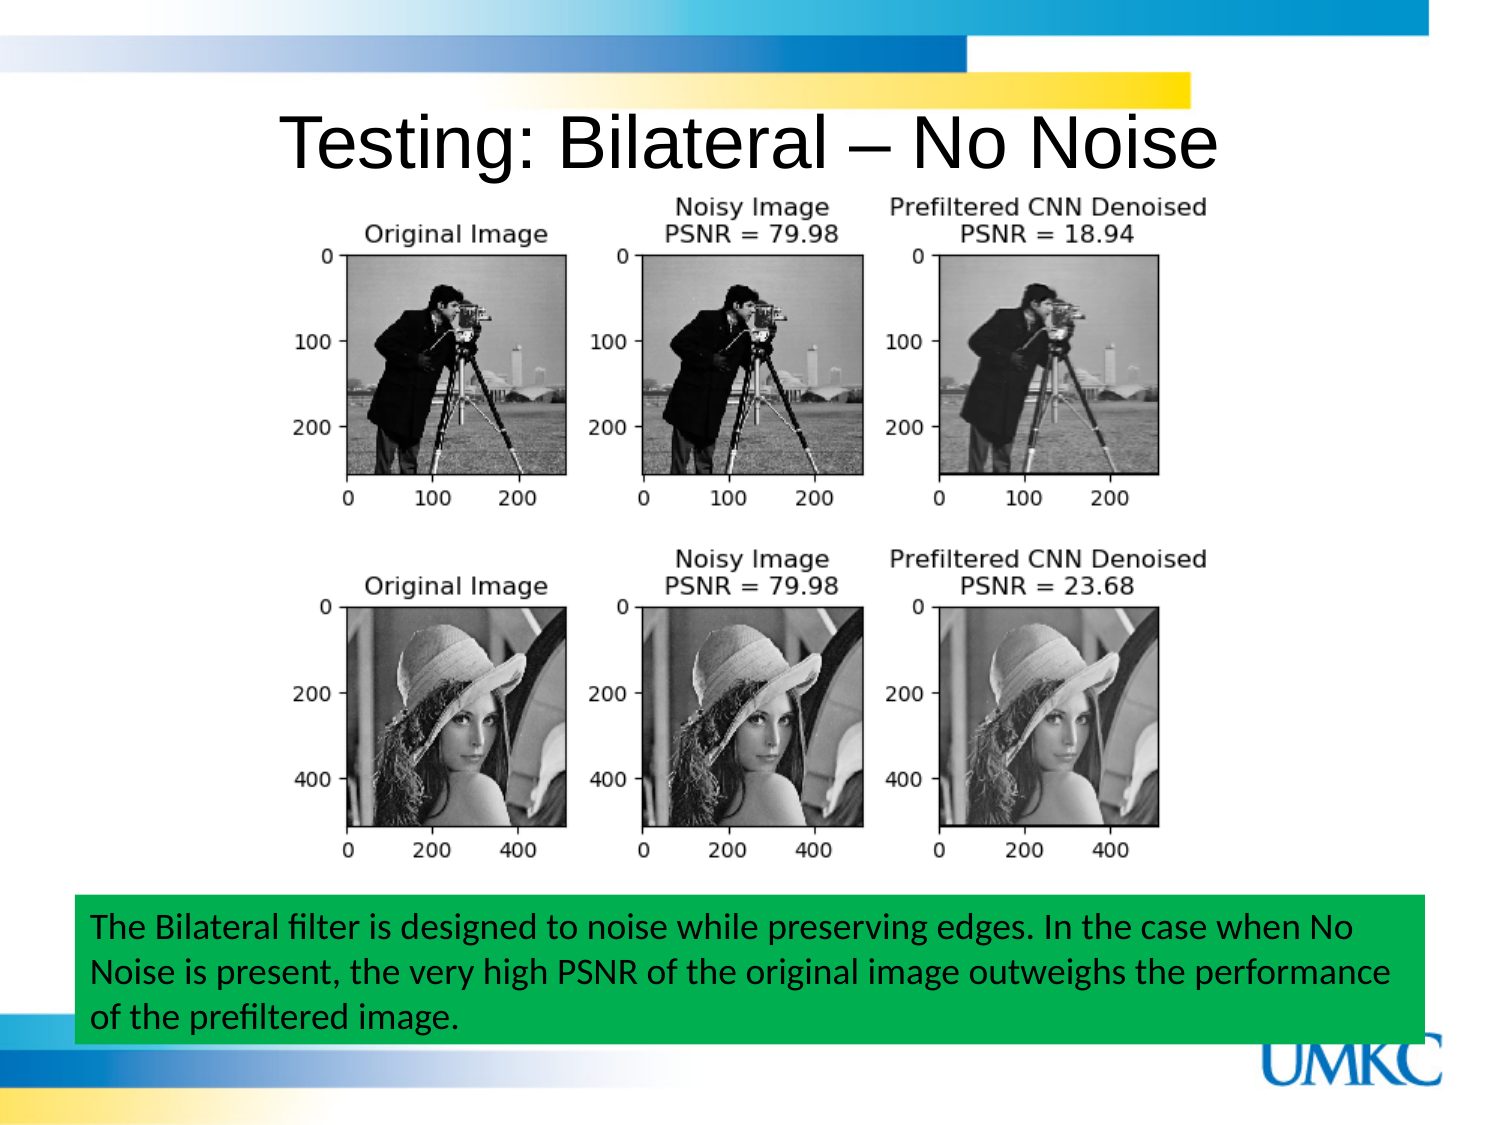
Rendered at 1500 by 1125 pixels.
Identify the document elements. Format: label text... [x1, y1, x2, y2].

picture [0, 0, 1500, 1125]
text_box The Bilateral filter is designed to noise while preserving edges. In the case when No Noise is present, the very high PSNR of the original image outweighs the performance of the prefiltered image. [74, 894, 1425, 1045]
title Testing: Bilateral – No Noise [75, 45, 1425, 233]
